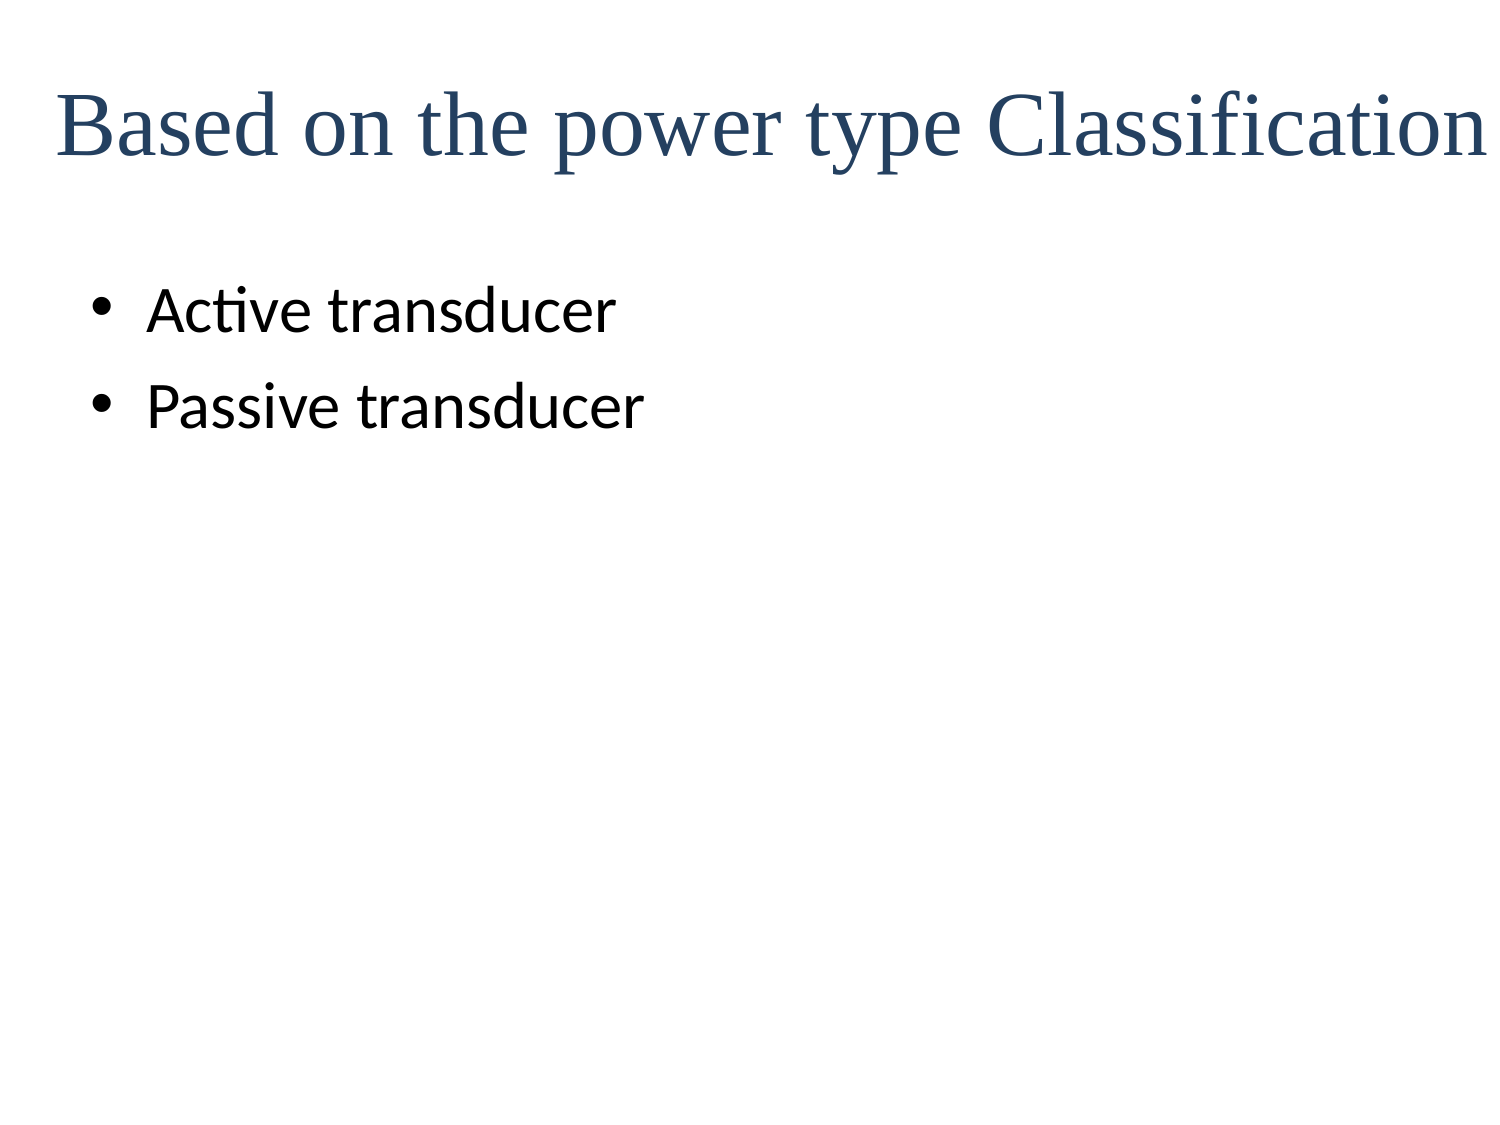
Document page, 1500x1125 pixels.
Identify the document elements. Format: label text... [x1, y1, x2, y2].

text_box Active transducer Passive transducer [87, 247, 651, 442]
title Based on the power type Classification [50, 11, 1500, 252]
